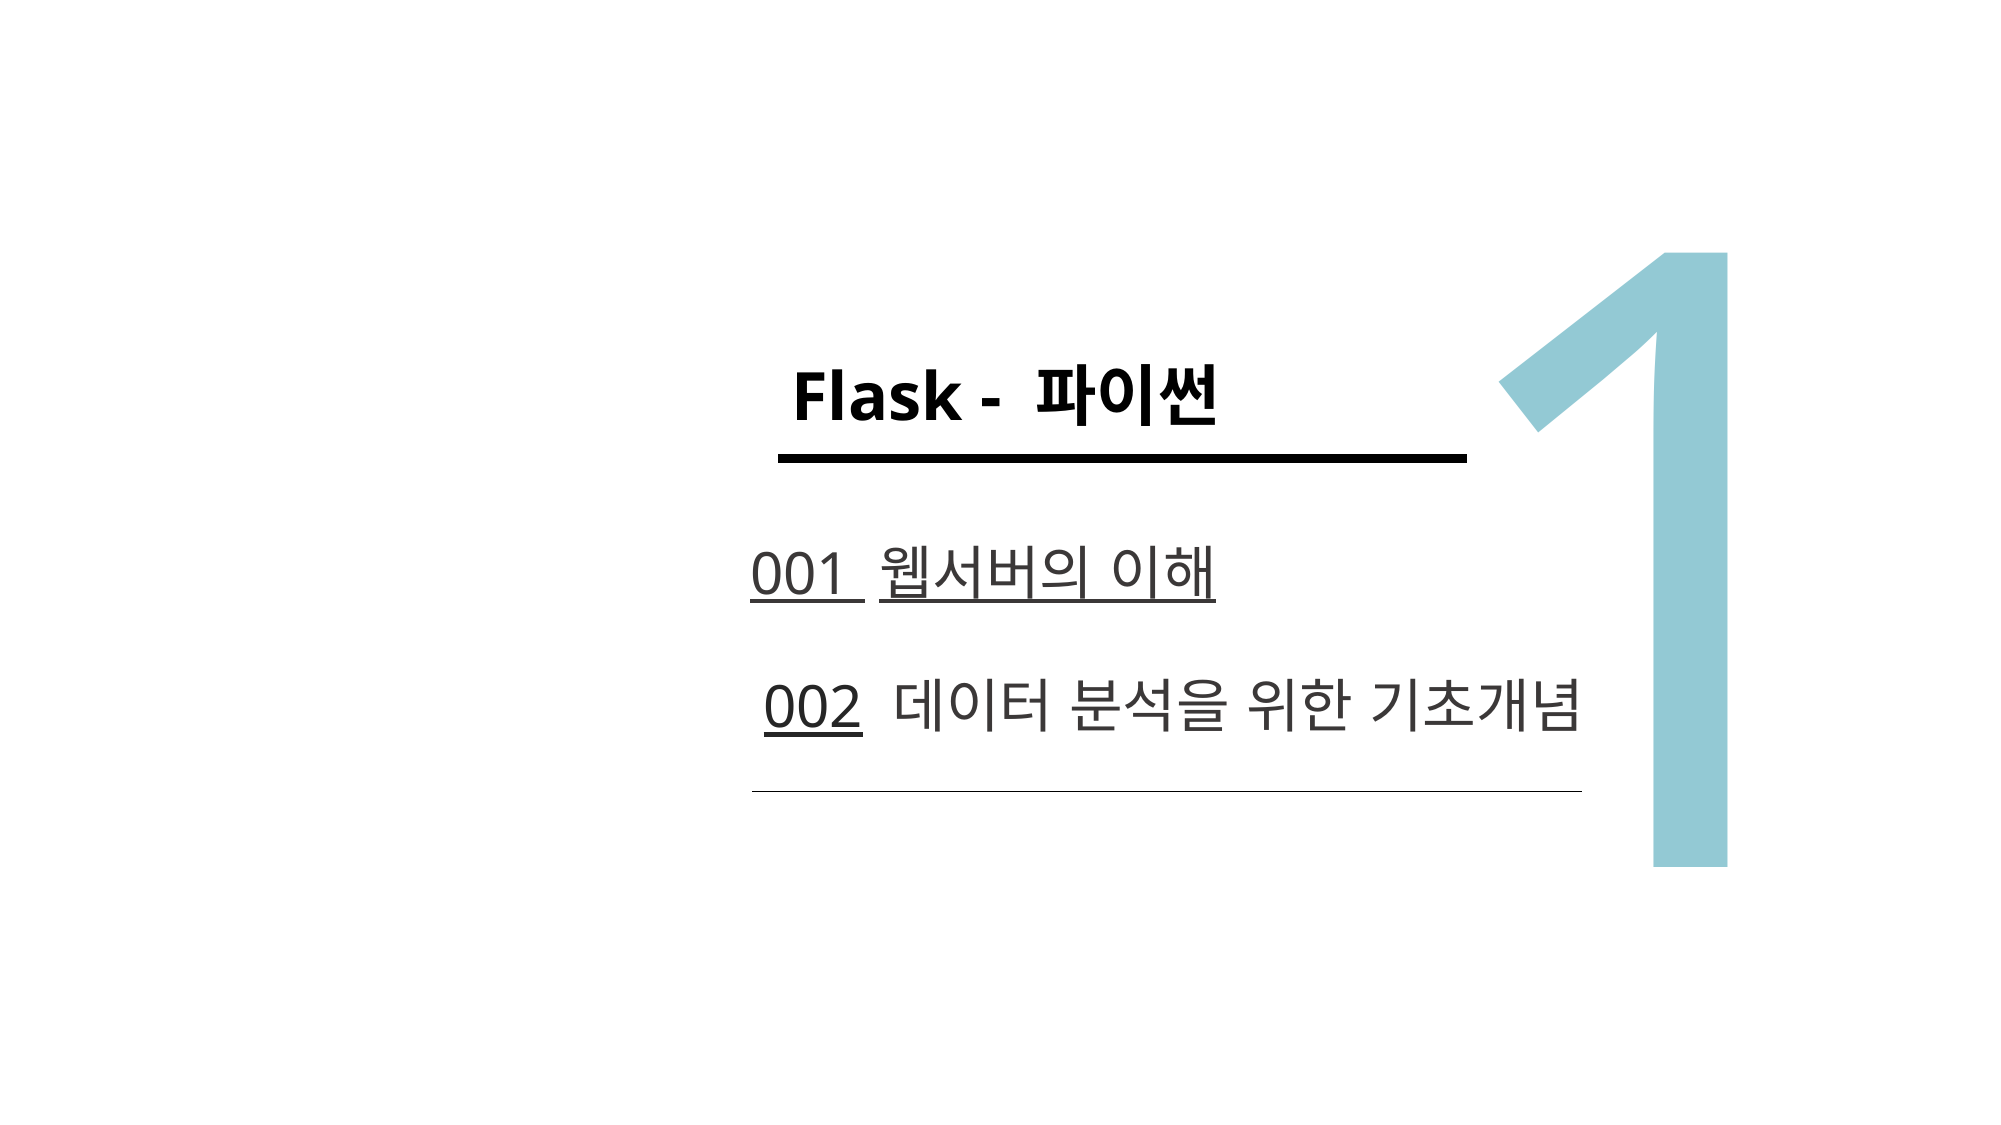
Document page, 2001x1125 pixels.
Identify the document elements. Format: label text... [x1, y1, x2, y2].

text_box 001 웹서버의 이해 [735, 528, 1232, 614]
text_box 002 데이터 분석을 위한 기초개념 [748, 661, 1599, 747]
text_box Flask - 파이썬 [776, 346, 1235, 442]
text_box 1 [1407, 0, 1930, 1048]
